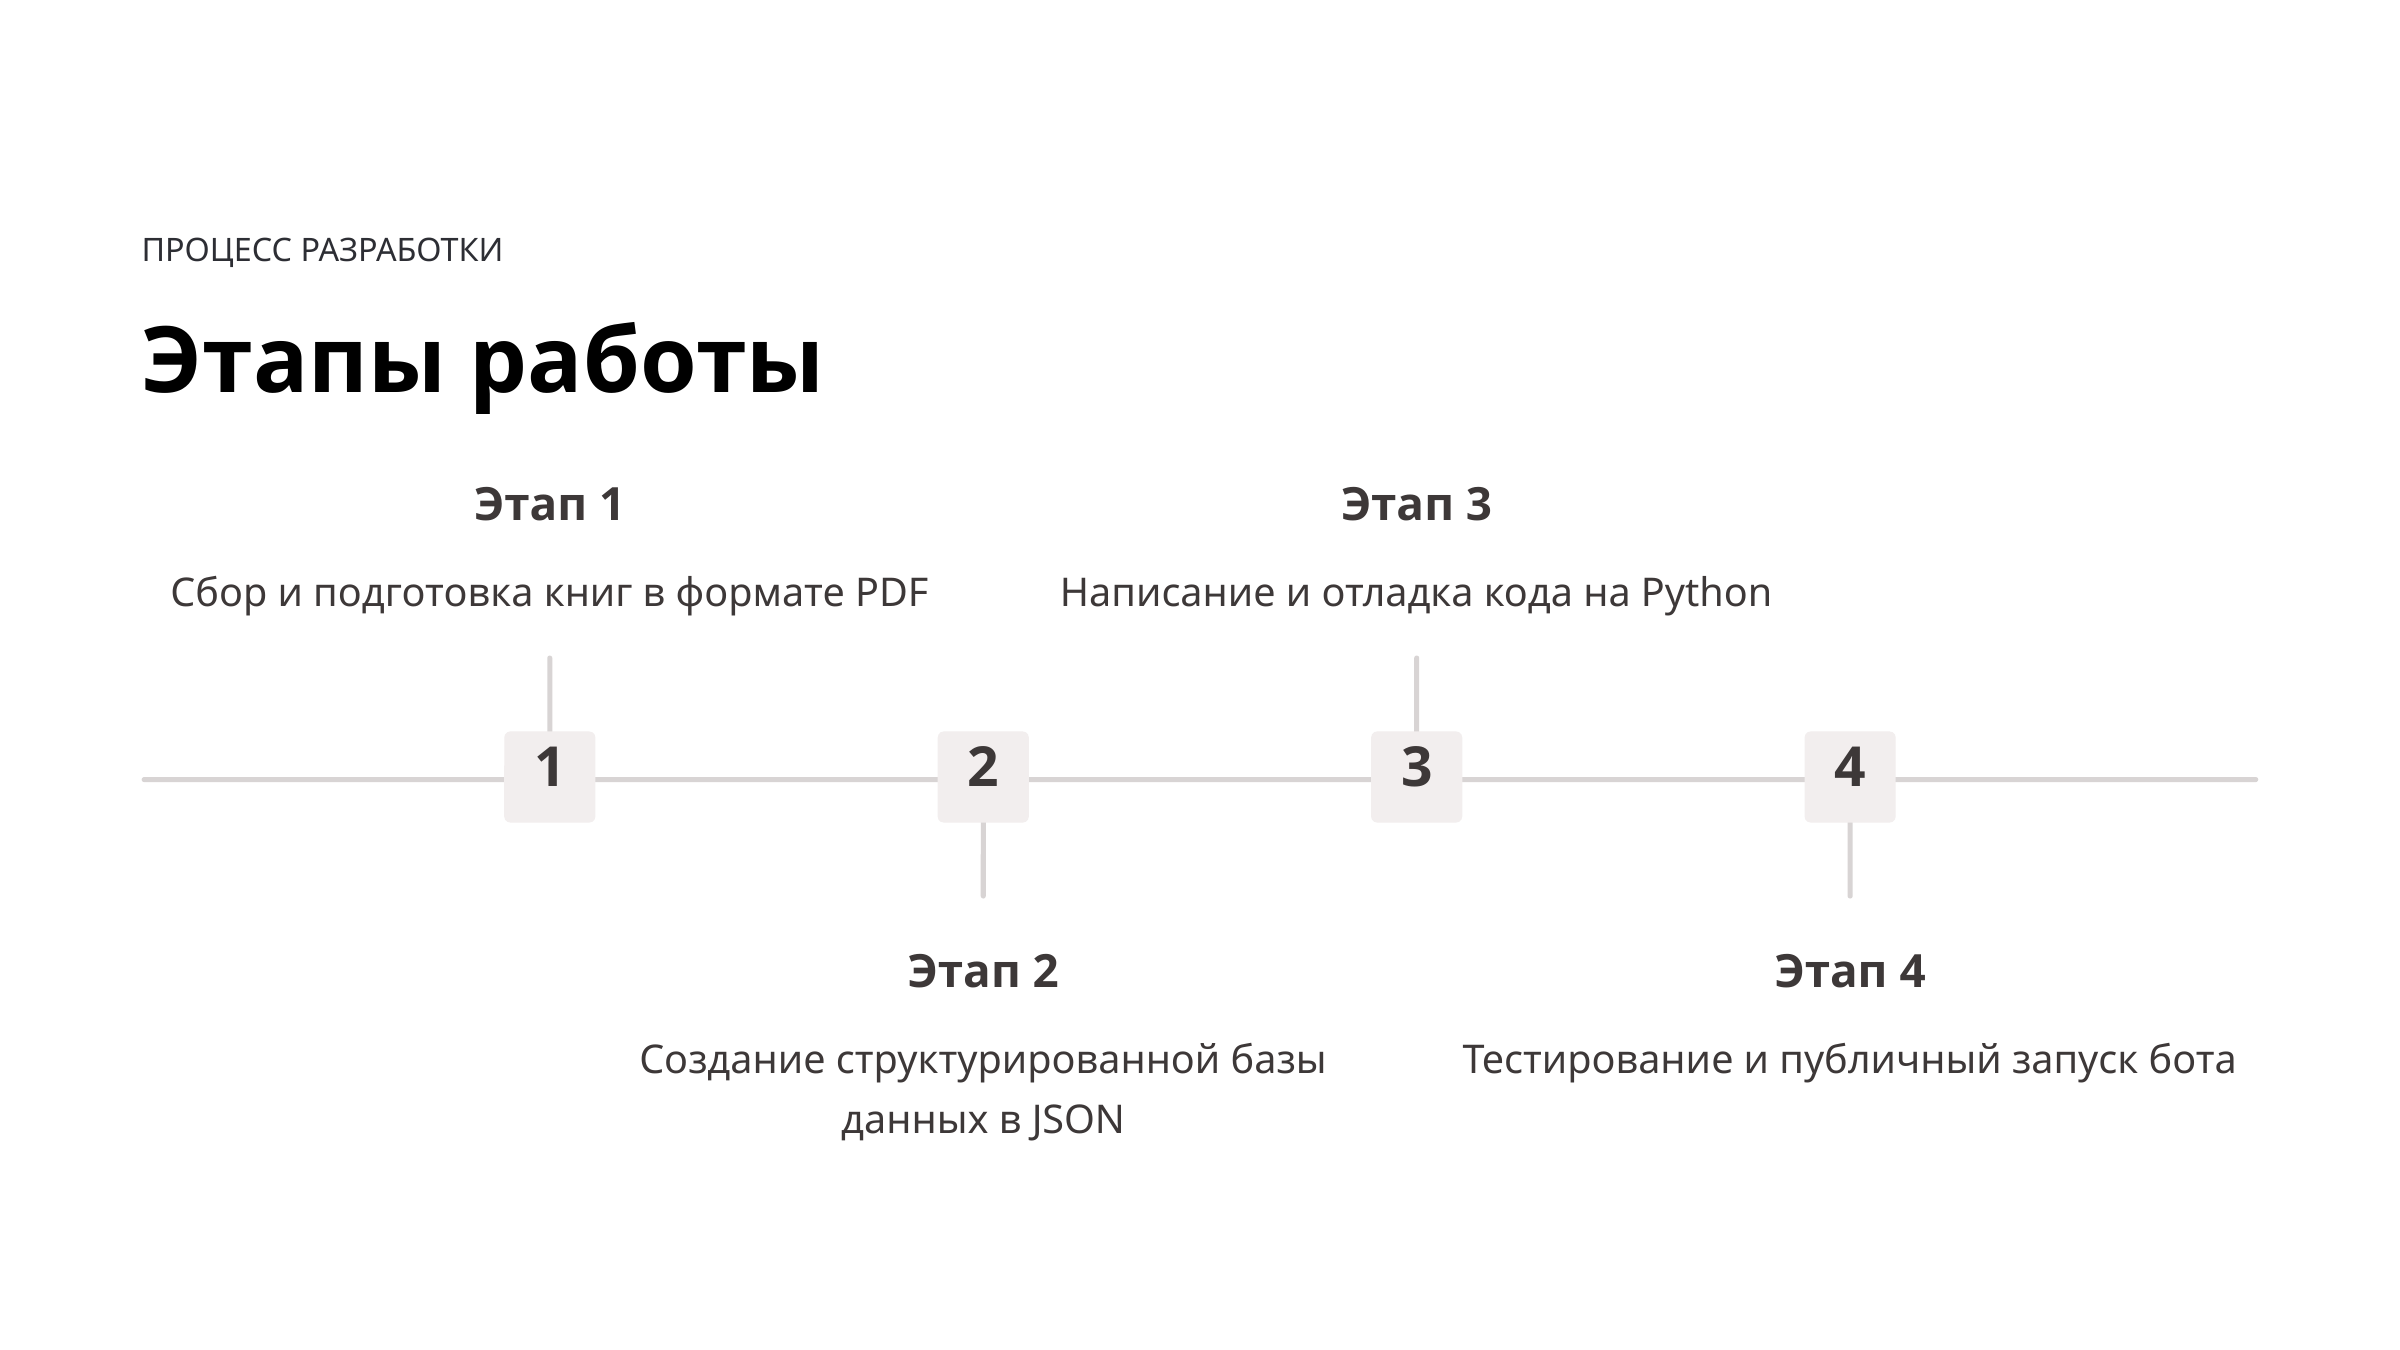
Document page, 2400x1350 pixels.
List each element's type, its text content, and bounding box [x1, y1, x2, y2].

text_box [1804, 731, 1896, 823]
text_box 2 [955, 742, 1011, 812]
text_box [1029, 777, 1371, 783]
text_box Написание и отладка кода на Python [1049, 554, 1785, 615]
text_box [980, 823, 986, 899]
text_box Этап 2 [753, 938, 1214, 997]
text_box [141, 777, 504, 783]
text_box ПРОЦЕСС РАЗРАБОТКИ [141, 219, 466, 269]
text_box [1371, 731, 1463, 823]
text_box [547, 655, 553, 731]
text_box [504, 731, 596, 823]
text_box 1 [522, 742, 578, 812]
text_box Этап 3 [1186, 472, 1647, 530]
text_box Этап 4 [1620, 938, 2081, 997]
text_box [1896, 777, 2259, 783]
text_box Этап 1 [319, 472, 780, 530]
text_box [1414, 655, 1420, 731]
text_box [596, 777, 937, 783]
text_box 4 [1822, 742, 1878, 812]
text_box Сбор и подготовка книг в формате PDF [182, 554, 918, 615]
text_box [1463, 777, 1804, 783]
text_box [937, 731, 1029, 823]
text_box Этапы работы [141, 296, 1062, 412]
text_box 3 [1389, 742, 1445, 812]
text_box Тестирование и публичный запуск бота [1482, 1020, 2218, 1082]
text_box Создание структурированной базы данных в JSON [615, 1020, 1351, 1143]
text_box [1847, 823, 1853, 899]
